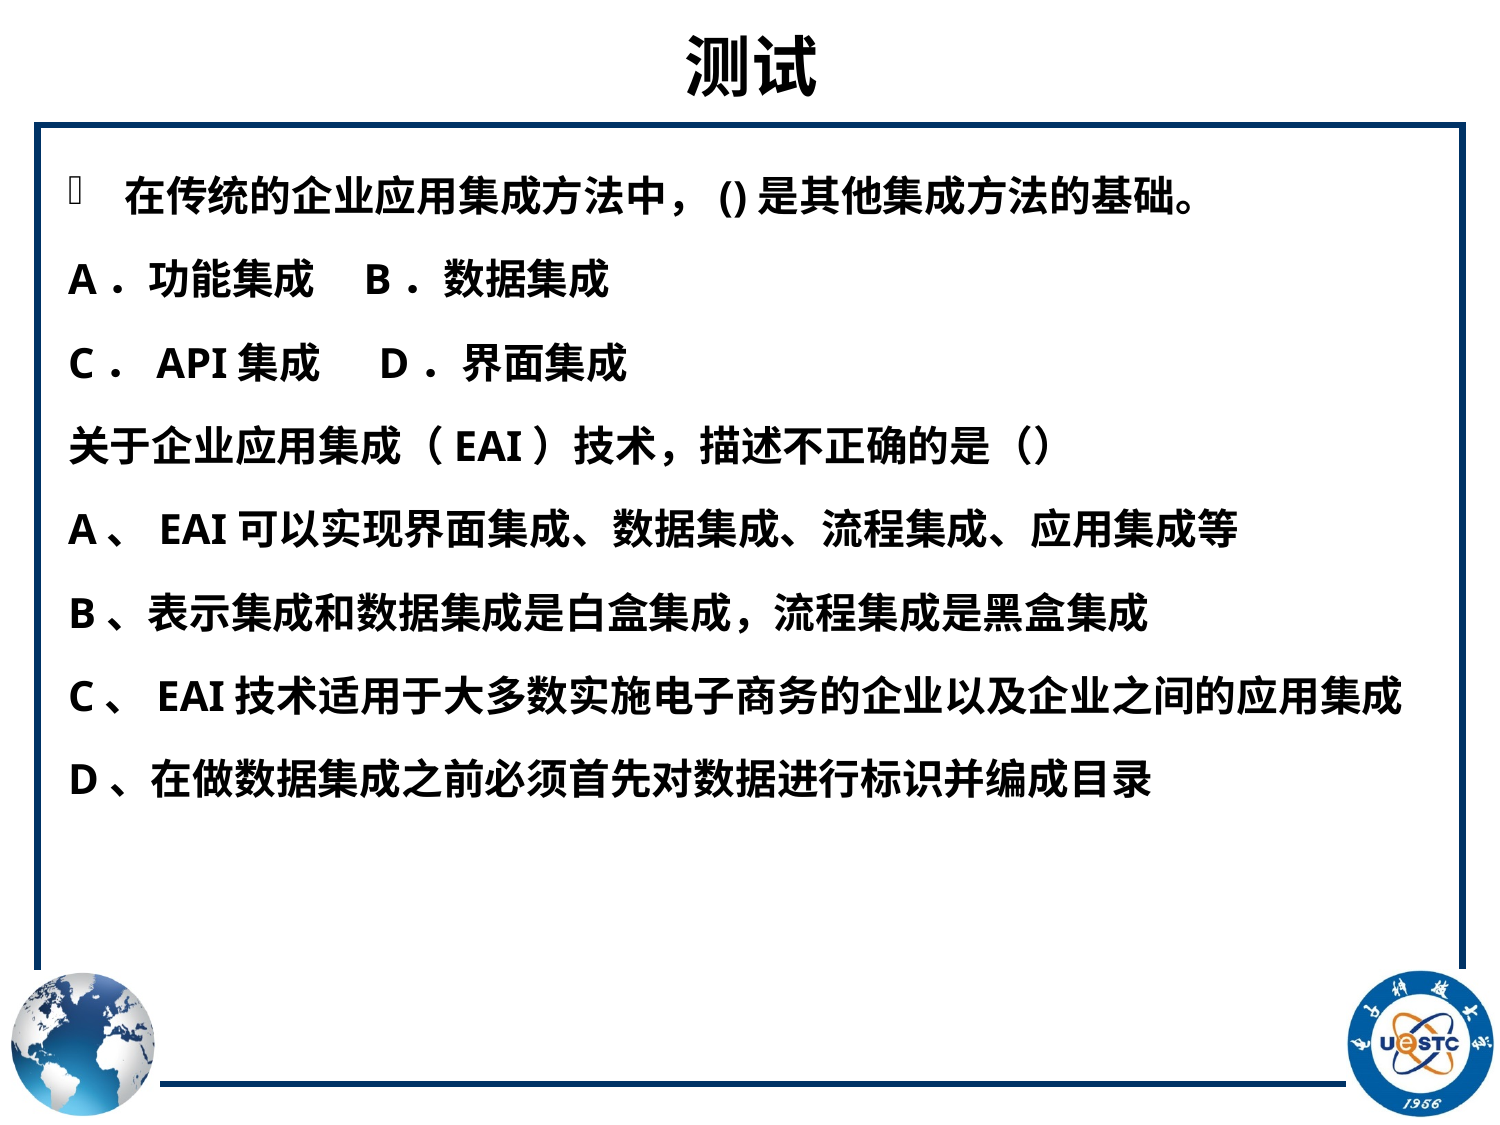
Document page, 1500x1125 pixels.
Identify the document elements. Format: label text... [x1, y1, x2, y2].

title 测试 [41, 19, 1463, 112]
picture [1346, 969, 1495, 1118]
picture [0, 970, 160, 1118]
list 在传统的企业应用集成方法中，()是其他集成方法的基础。 A．功能集成 B．数据集成 C．API集成 D．界面集成 关于企业应用集成（EAI）技术，描述不正确的是（） A、EAI可以实现界面集成、数据集成、流程集成、应用集成等 B、表示集成和数据集成是白盒集成，流程集成是黑盒集成 C、EAI技术适用于大多数实施电子商务的企业以及企业之间的应用集成 D、在做数据集成之前必须首先对数据进行标识并编成目录 [53, 137, 1447, 1071]
